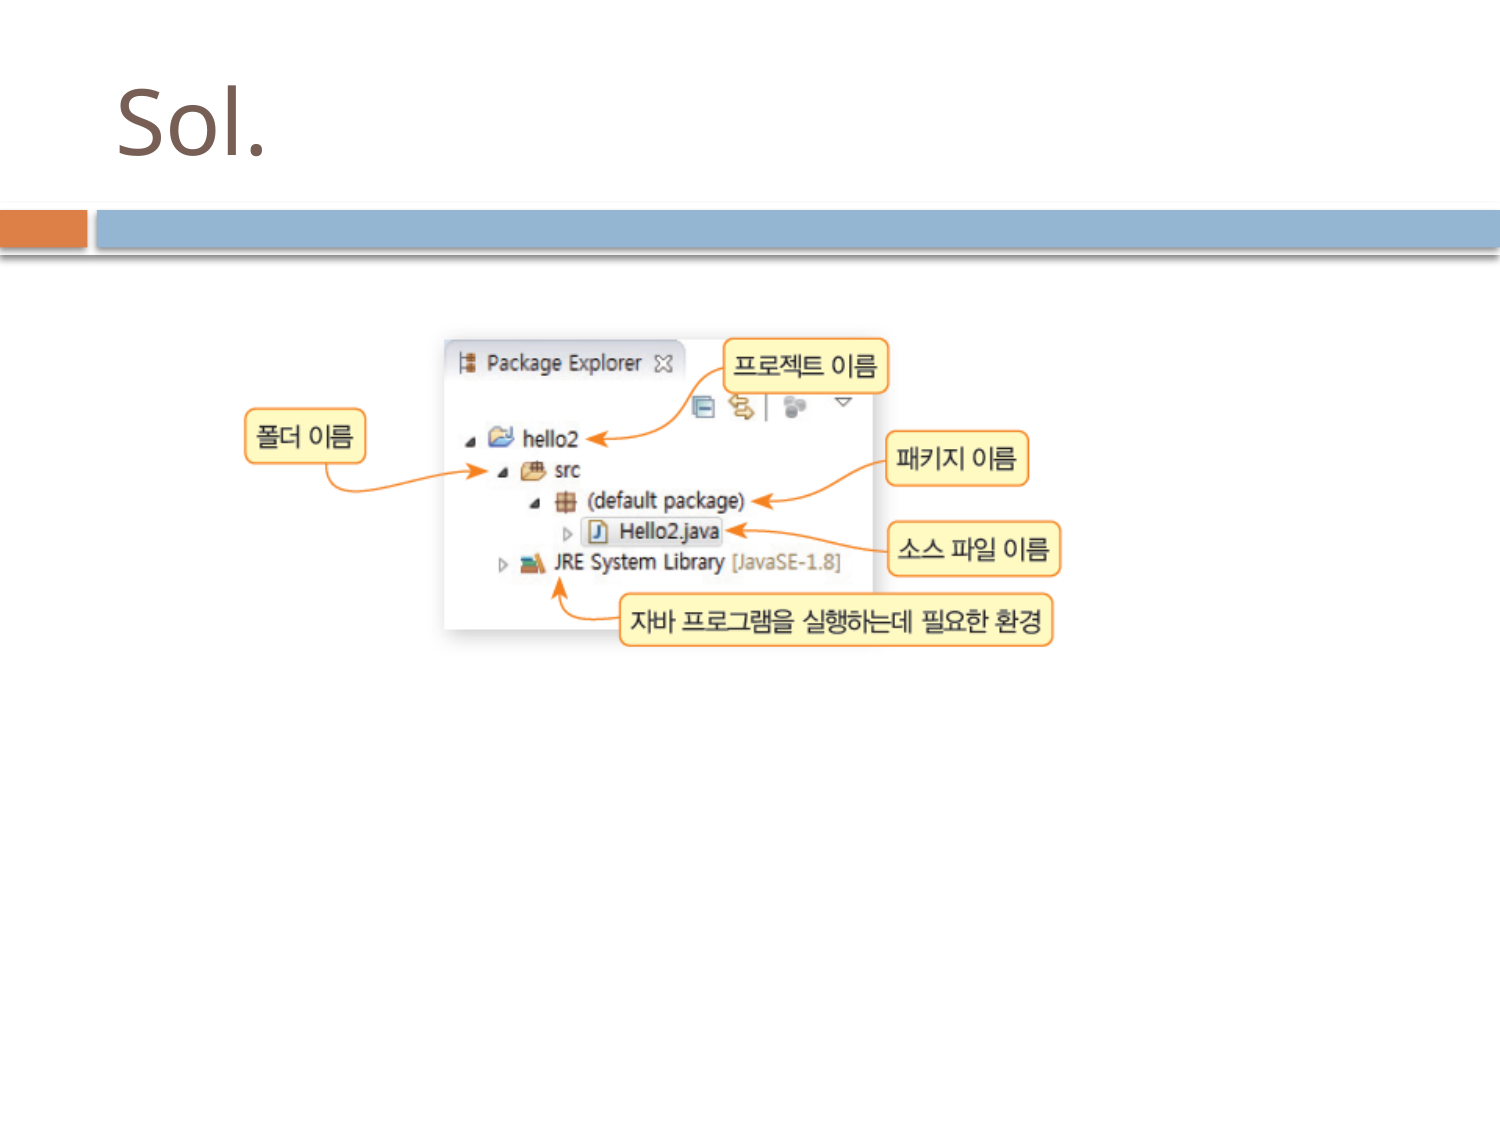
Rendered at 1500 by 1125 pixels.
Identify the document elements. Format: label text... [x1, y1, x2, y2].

title Sol. [100, 37, 1438, 200]
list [227, 296, 1114, 658]
